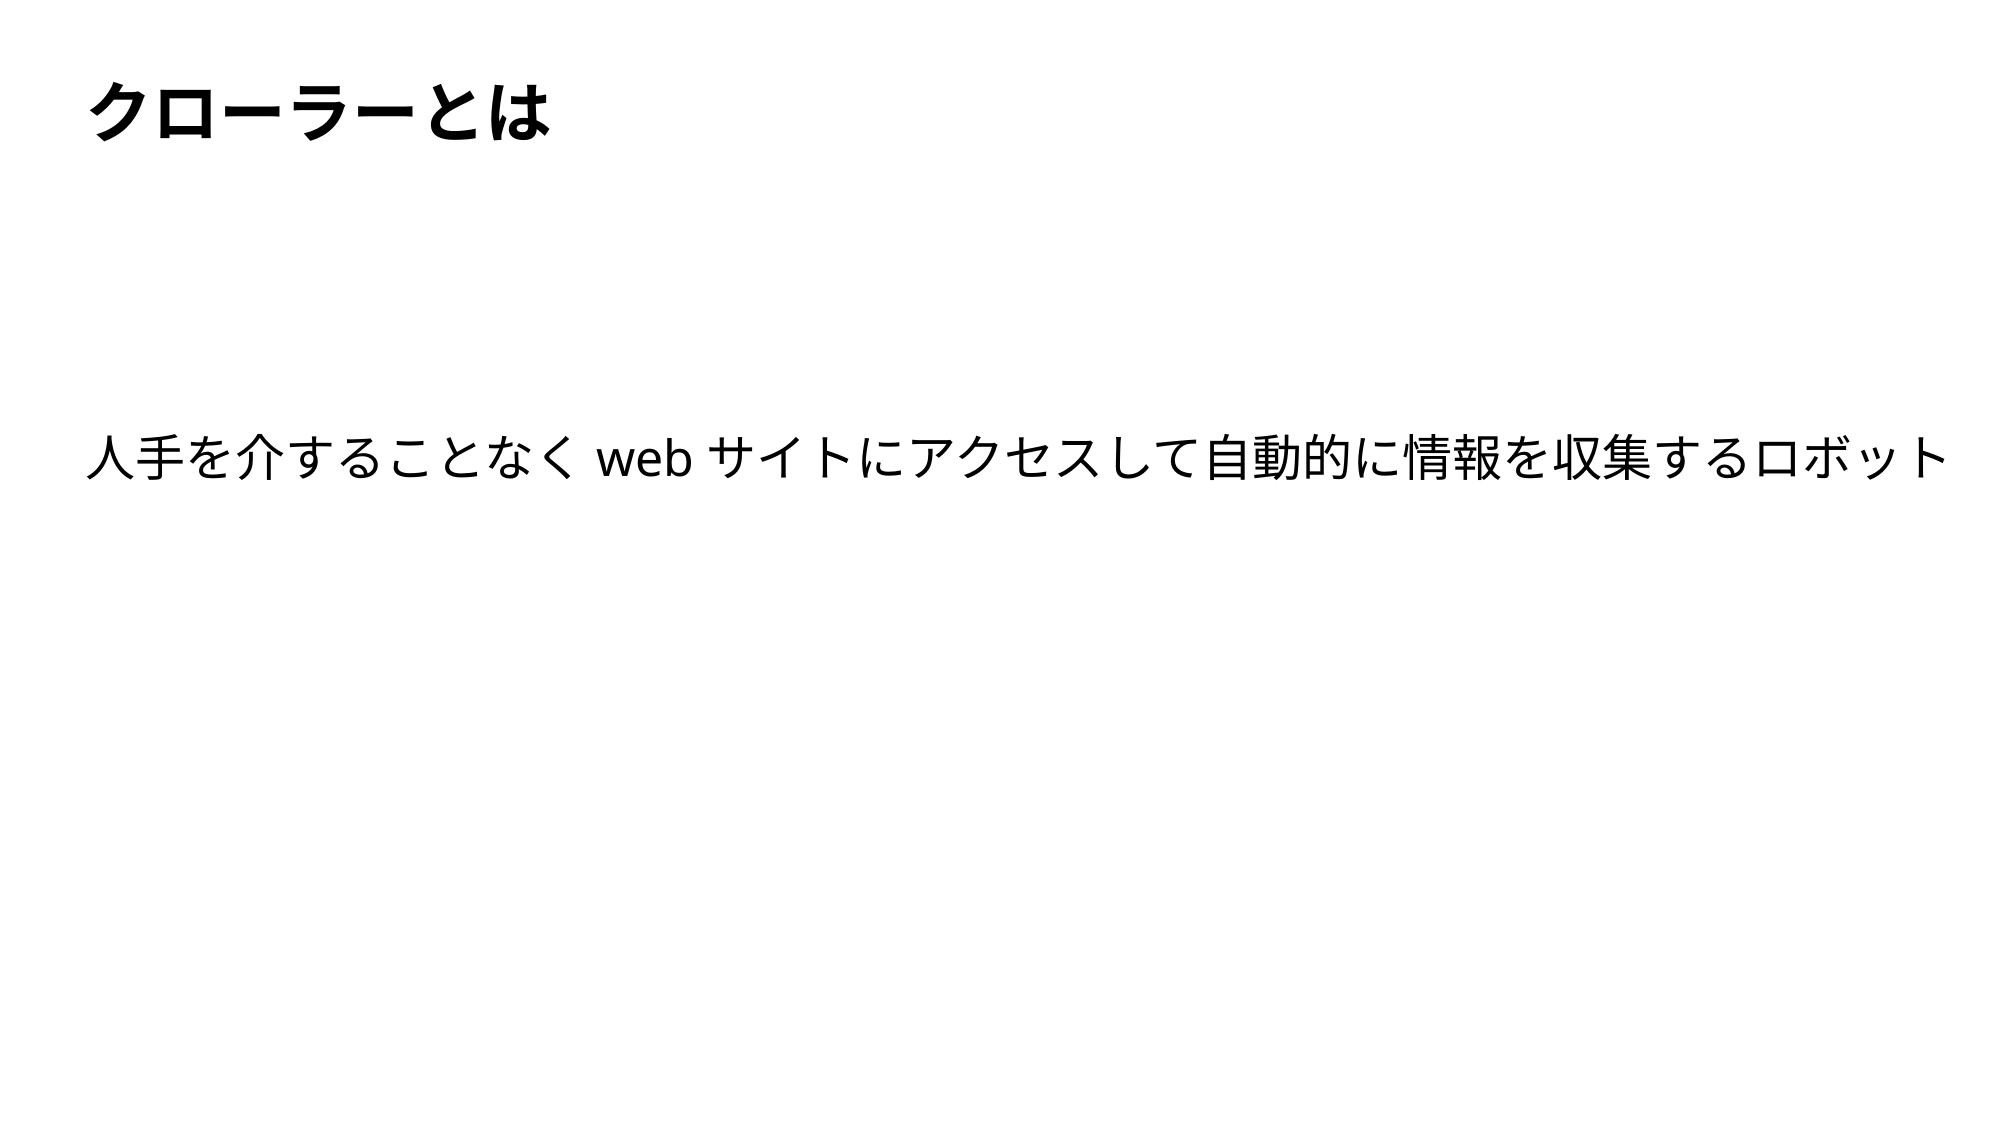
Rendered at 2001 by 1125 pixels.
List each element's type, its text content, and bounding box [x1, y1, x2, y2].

text_box クローラーとは [70, 63, 595, 159]
text_box 人手を介することなくwebサイトにアクセスして自動的に情報を収集するロボット [70, 419, 2000, 494]
